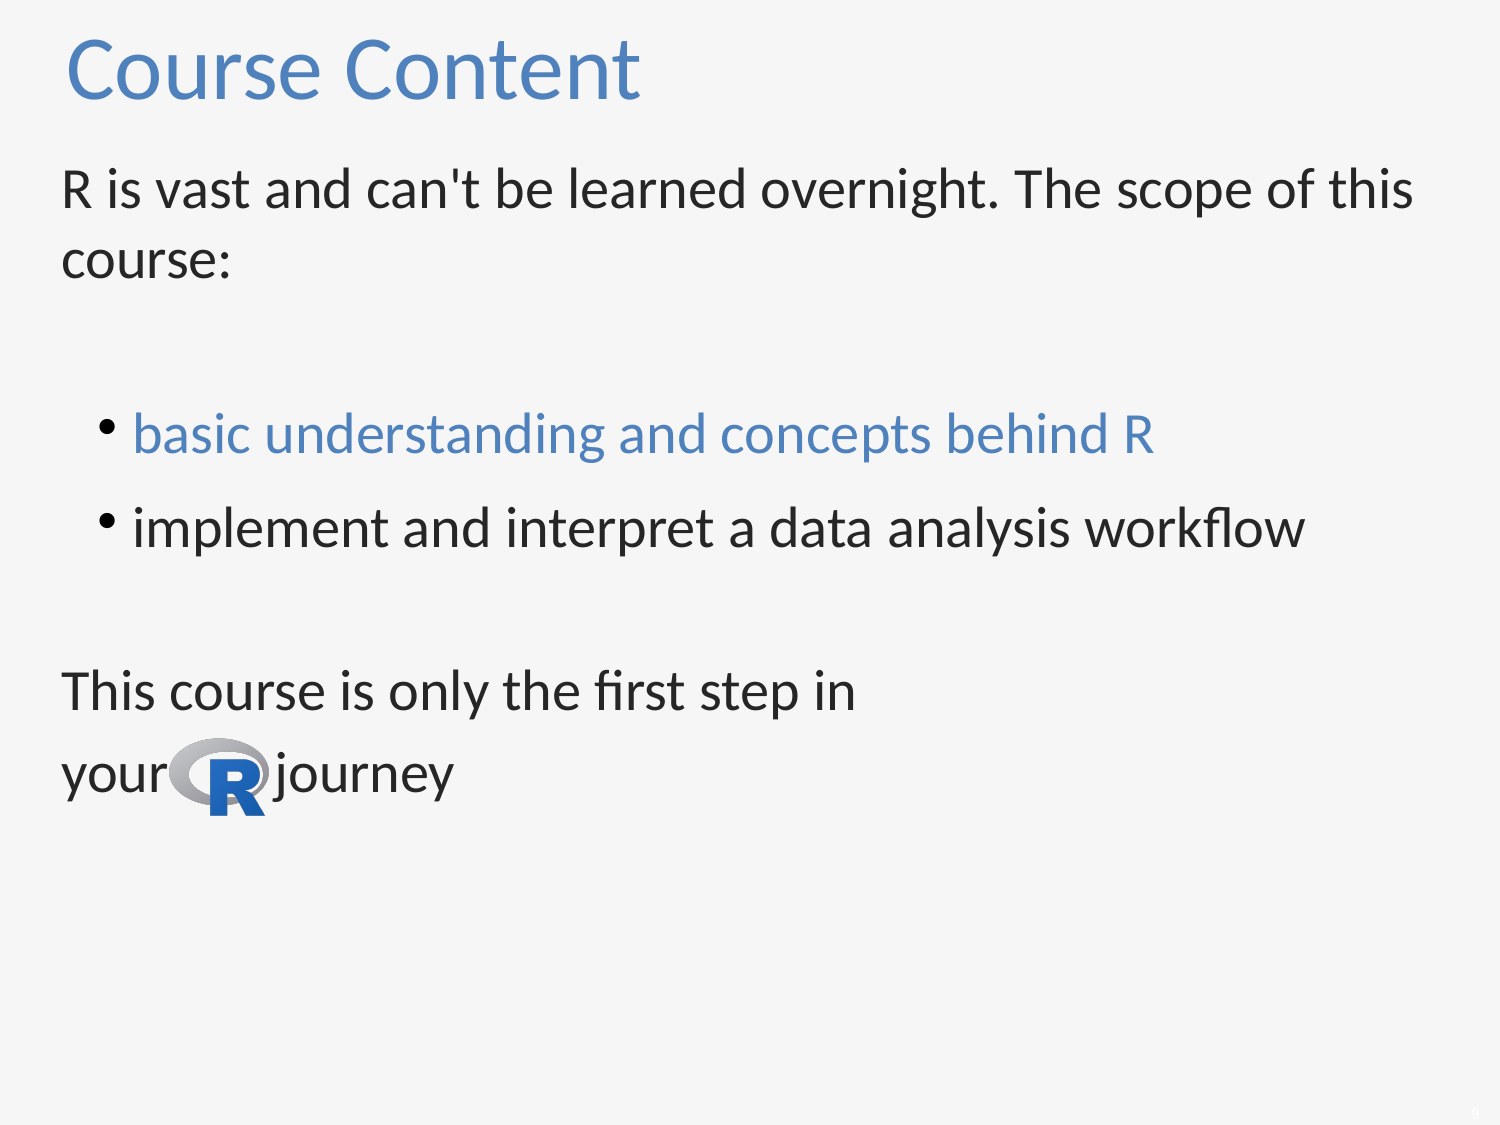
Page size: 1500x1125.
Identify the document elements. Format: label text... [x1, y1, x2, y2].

text_box Course Content [42, 18, 1345, 120]
text_box R is vast and can't be learned overnight. The scope of this course: basic understanding and concepts behind R implement and interpret a data analysis workflow This course is only the first step in your journey [61, 149, 1440, 990]
picture [168, 738, 269, 816]
